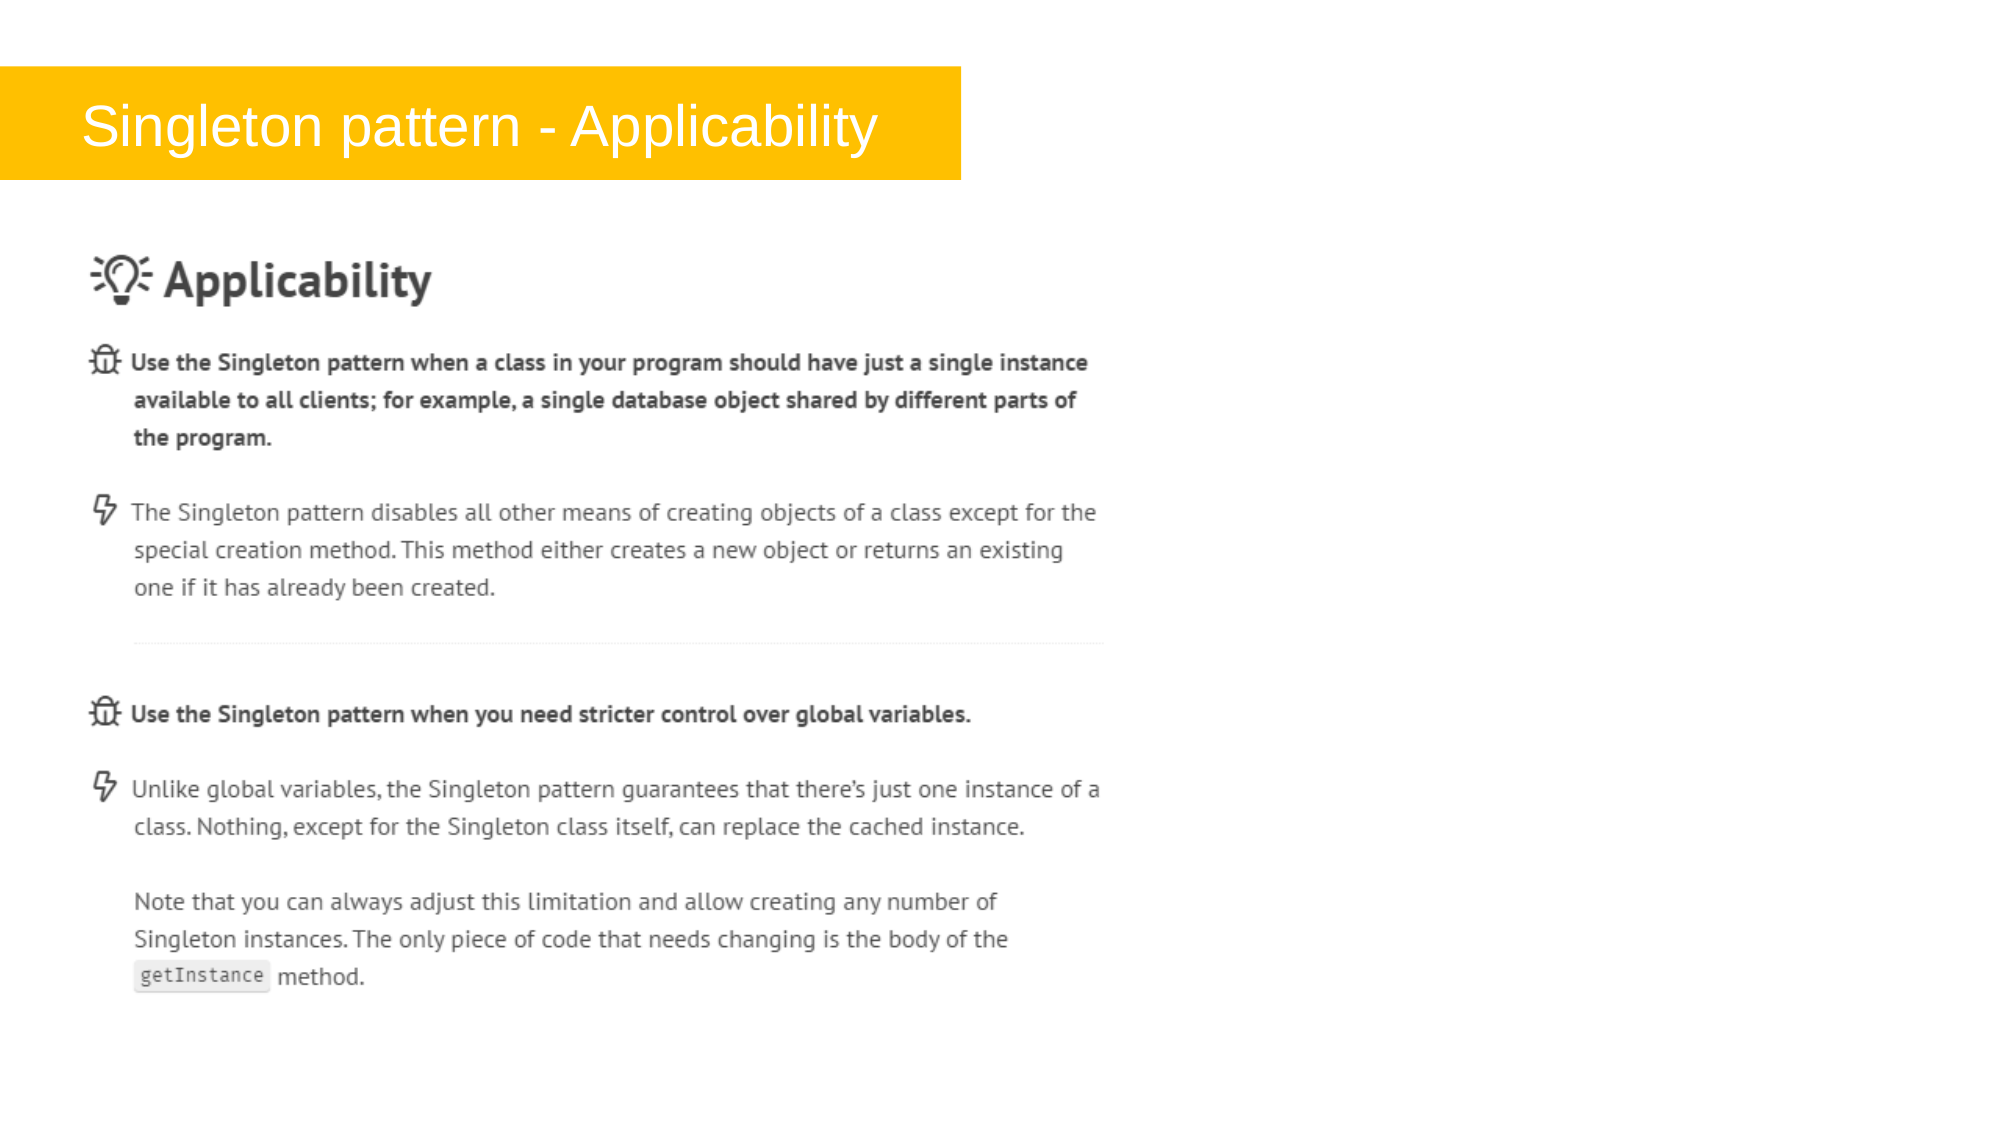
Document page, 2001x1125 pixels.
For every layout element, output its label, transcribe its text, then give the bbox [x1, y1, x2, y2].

picture [64, 238, 1118, 1018]
text_box Singleton pattern - Applicability [0, 65, 962, 181]
